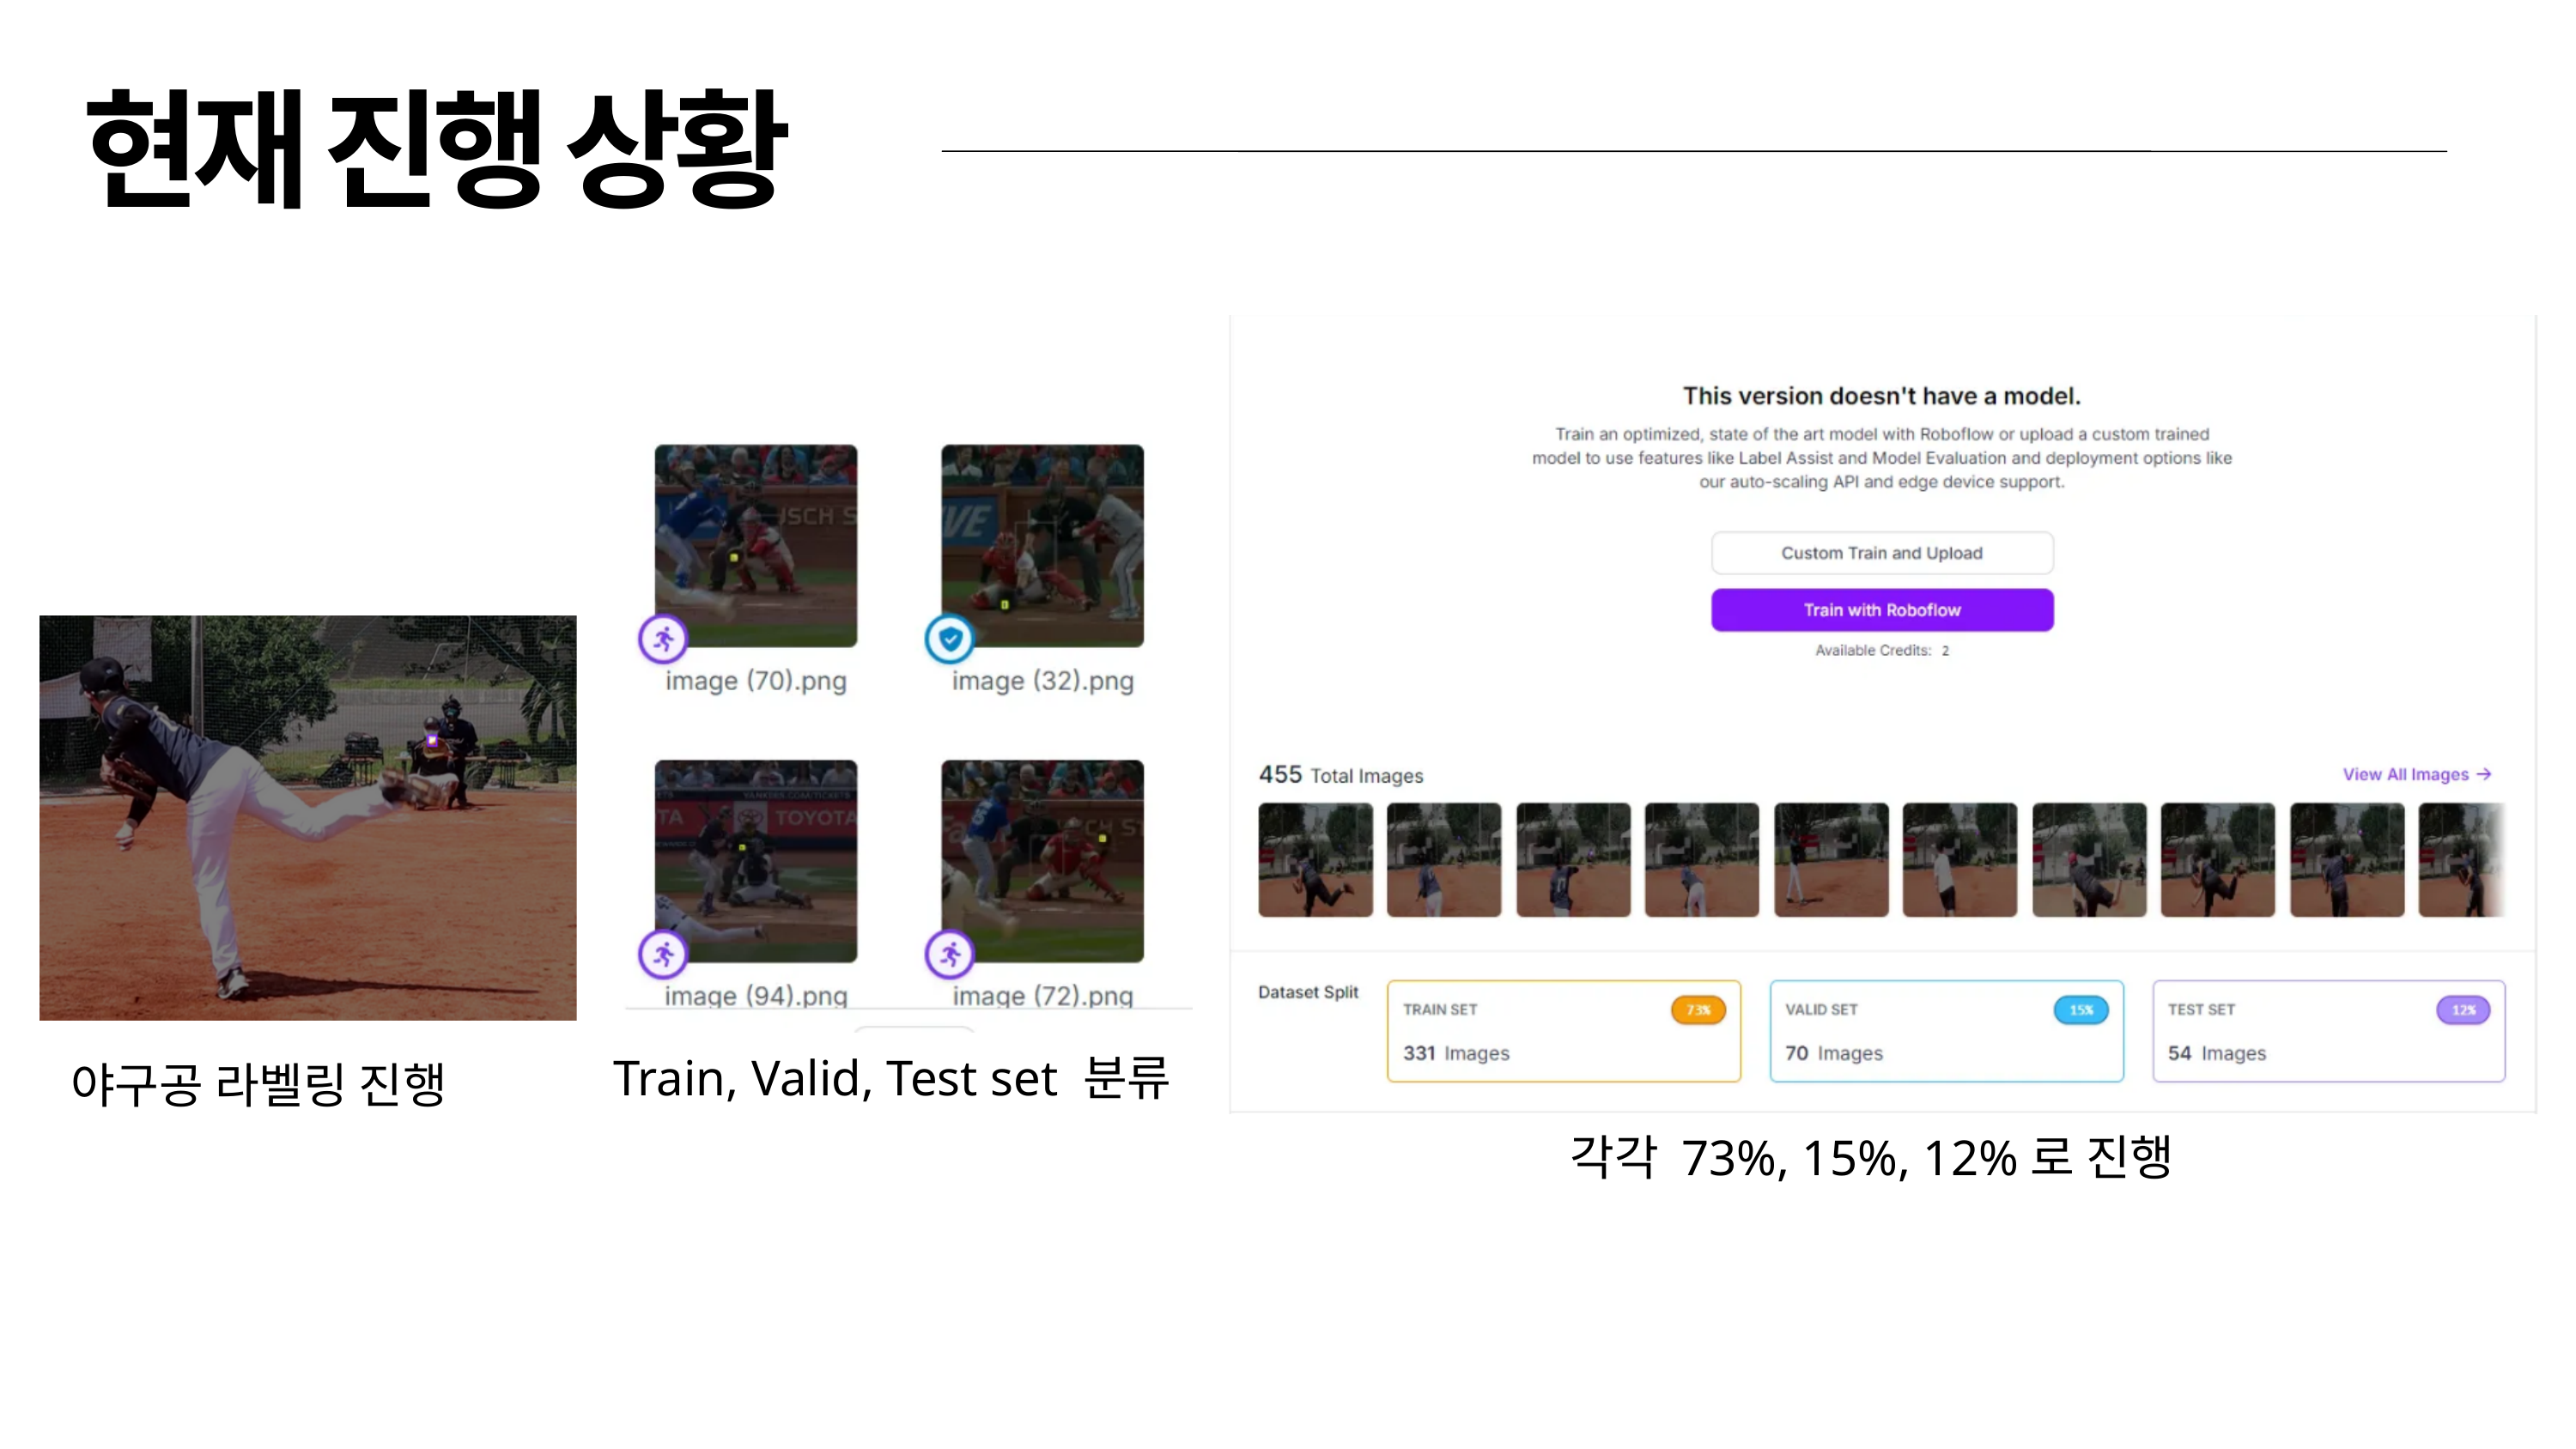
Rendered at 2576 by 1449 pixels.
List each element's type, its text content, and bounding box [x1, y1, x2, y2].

text_box [1229, 315, 2576, 1114]
text_box 현재 진행 상황 [82, 88, 1054, 225]
text_box 야구공 라벨링 진행 [70, 1045, 577, 1113]
text_box 각각 73%, 15%, 12%로 진행 [1570, 1117, 2316, 1185]
text_box Train, Valid, Test set 분류 [613, 1038, 1230, 1106]
text_box [39, 615, 577, 1021]
text_box [613, 440, 1193, 1033]
